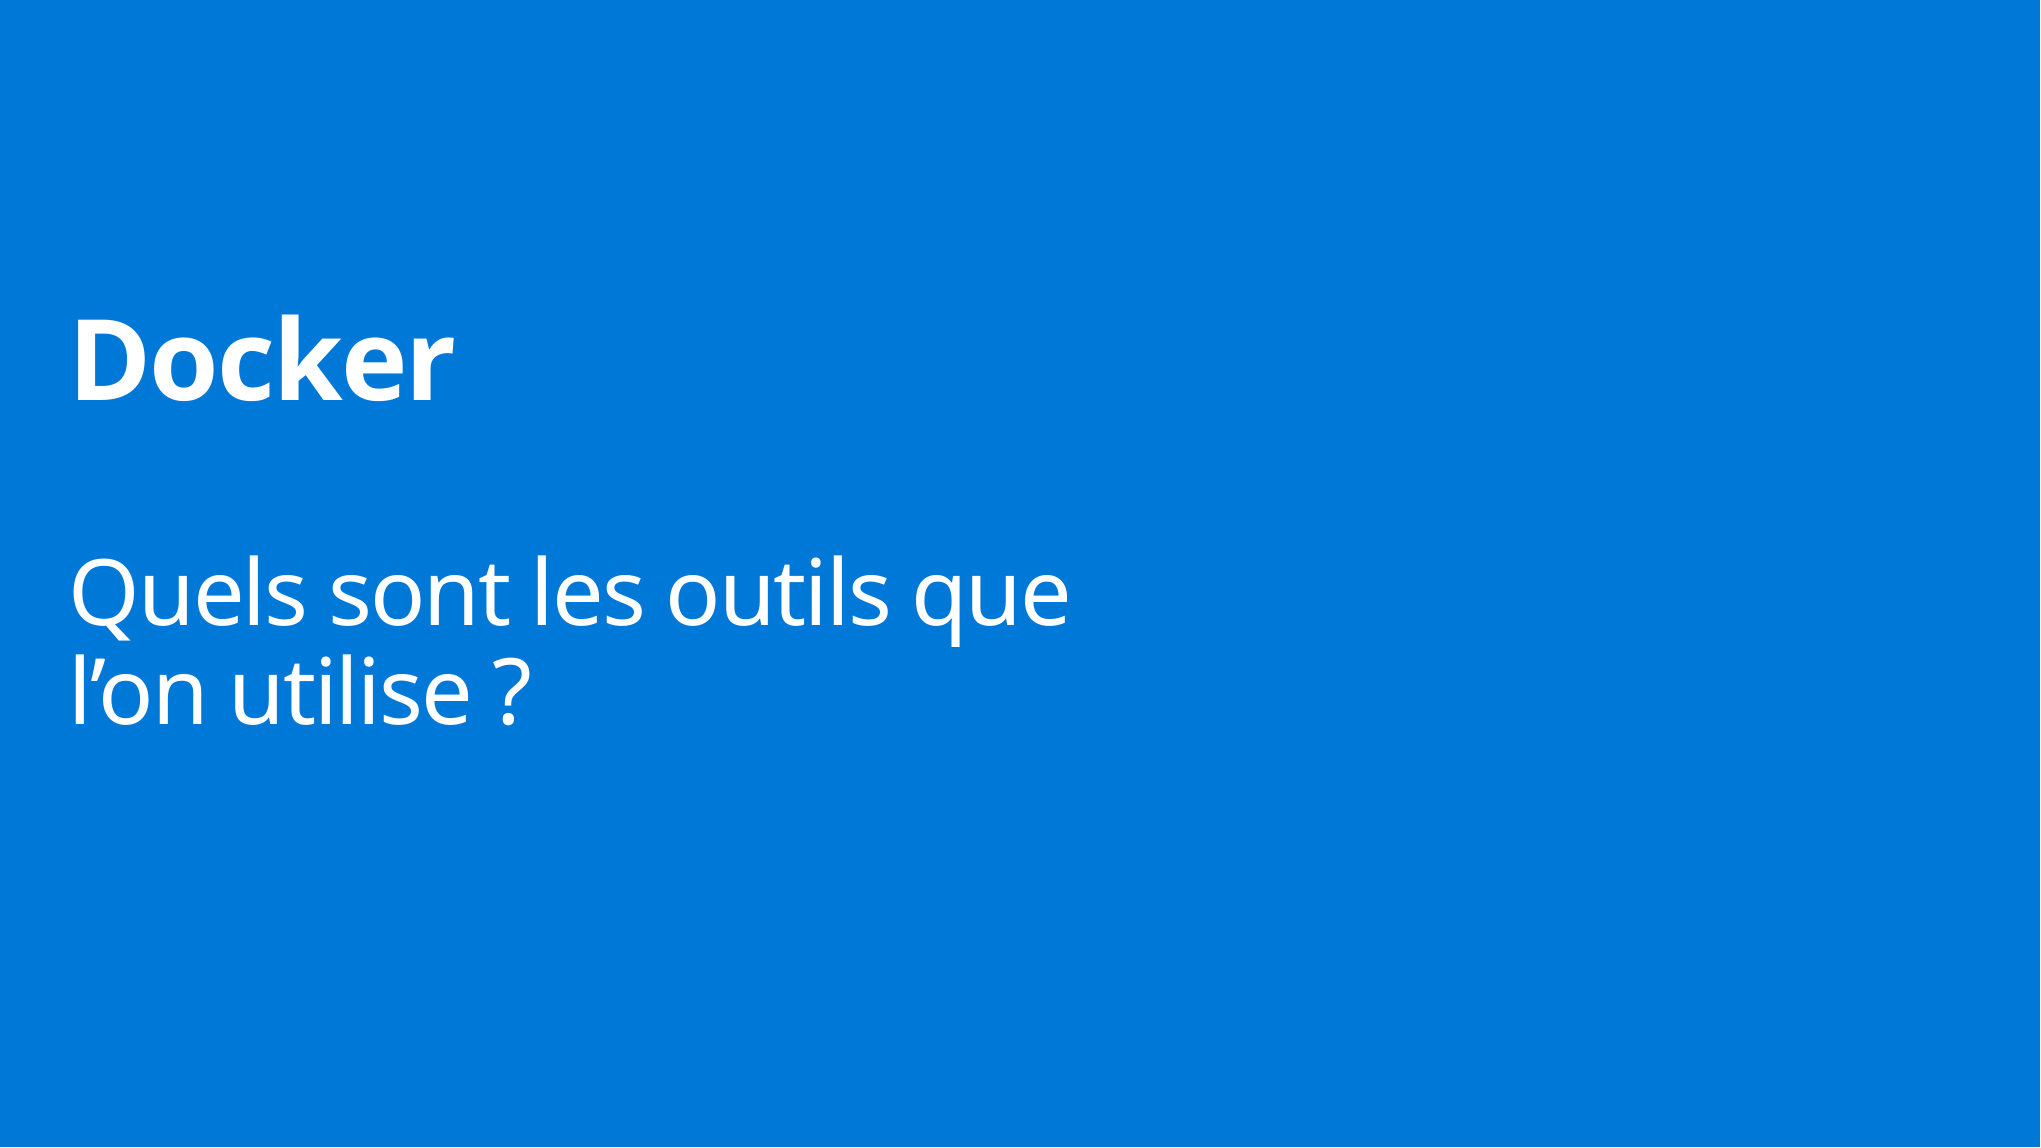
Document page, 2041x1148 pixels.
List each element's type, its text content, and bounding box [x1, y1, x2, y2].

title Docker Quels sont les outils que l’on utilise ? [45, 288, 1105, 589]
